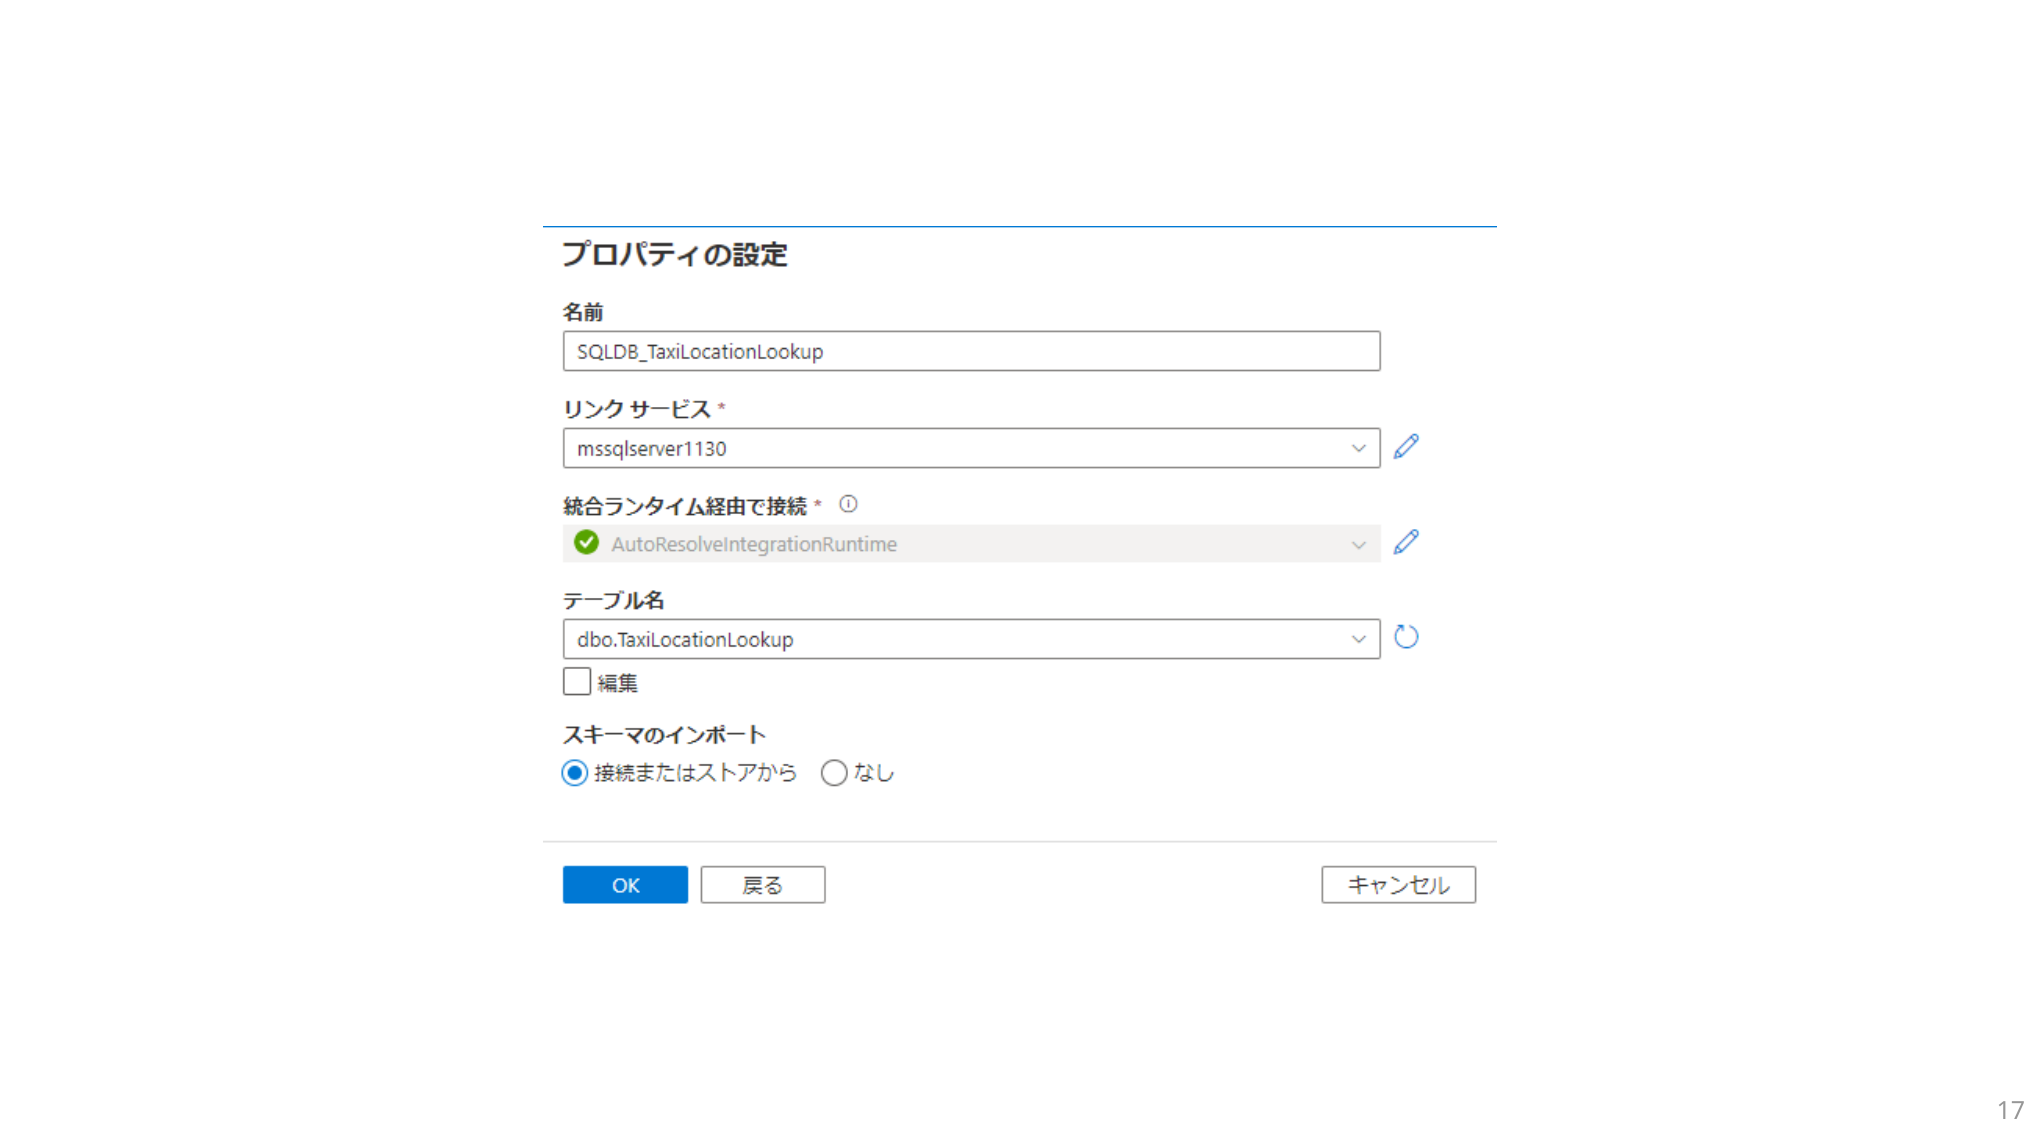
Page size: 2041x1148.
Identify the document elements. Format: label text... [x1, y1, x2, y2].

slide_number 17 [1581, 1081, 2041, 1143]
picture [543, 226, 1497, 921]
